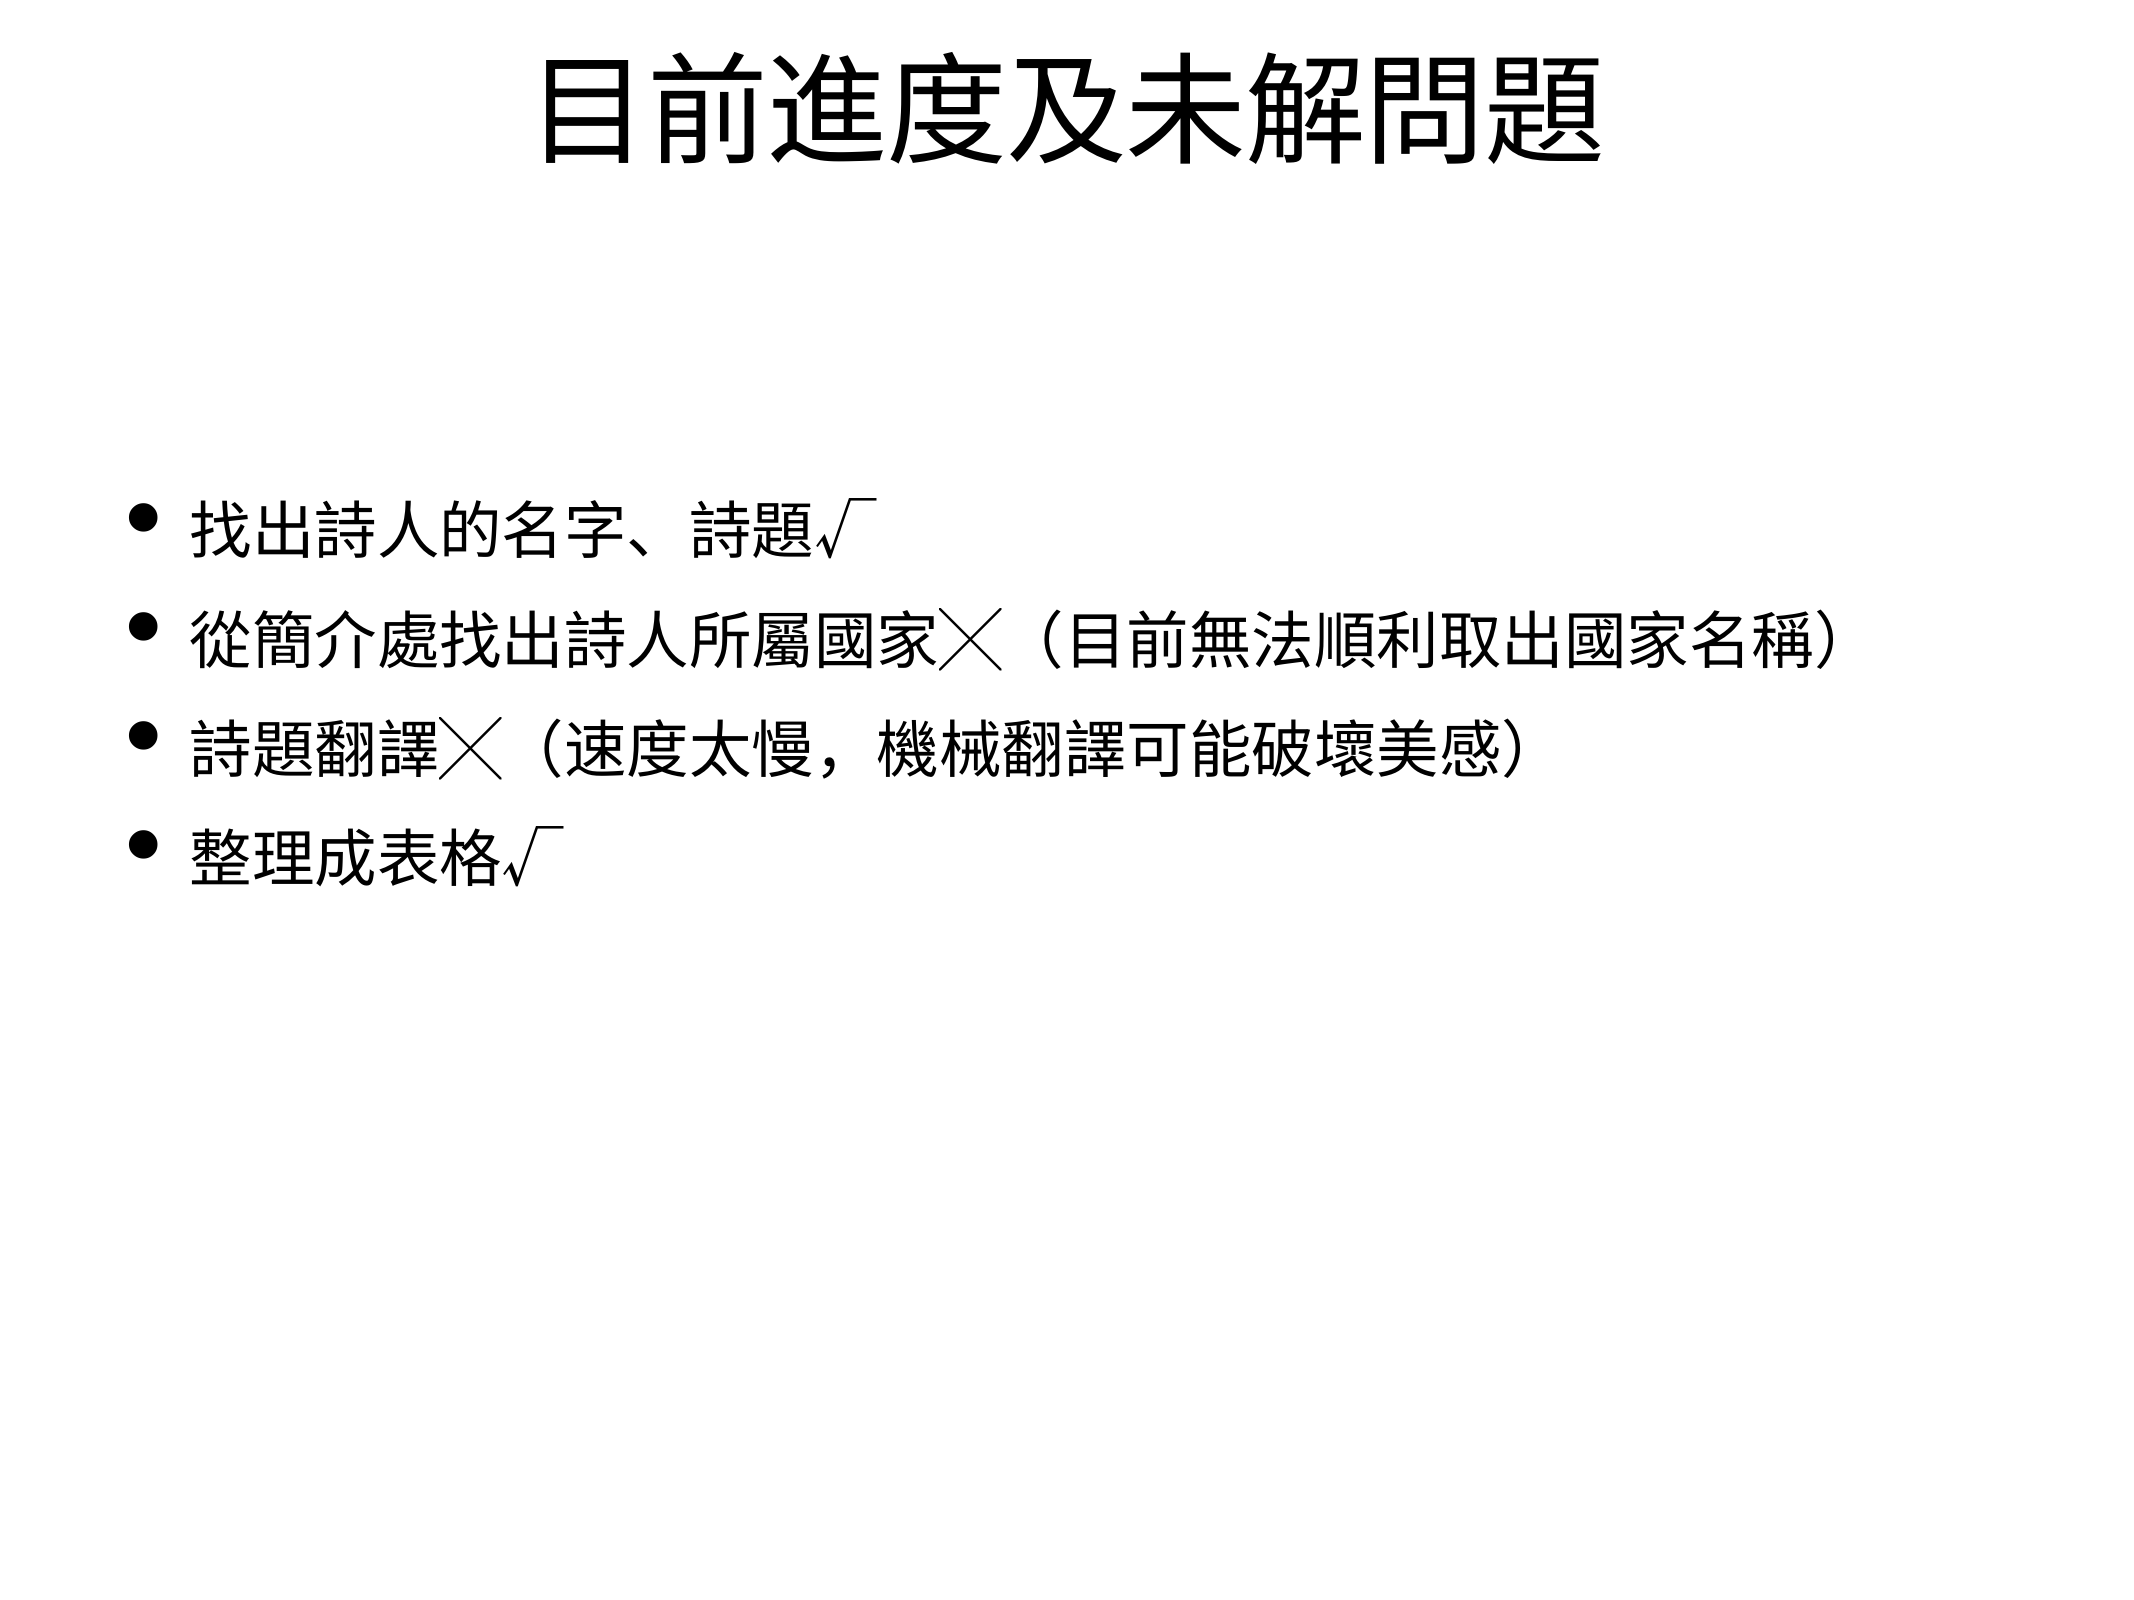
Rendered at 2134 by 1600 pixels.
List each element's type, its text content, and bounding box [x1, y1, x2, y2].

list 找出詩人的名字、詩題√ 從簡介處找出詩人所屬國家╳（目前無法順利取出國家名稱） 詩題翻譯╳（速度太慢，機械翻譯可能破壞美感） 整理成表格√ [116, 491, 2018, 1484]
title 目前進度及未解問題 [116, 64, 2018, 258]
